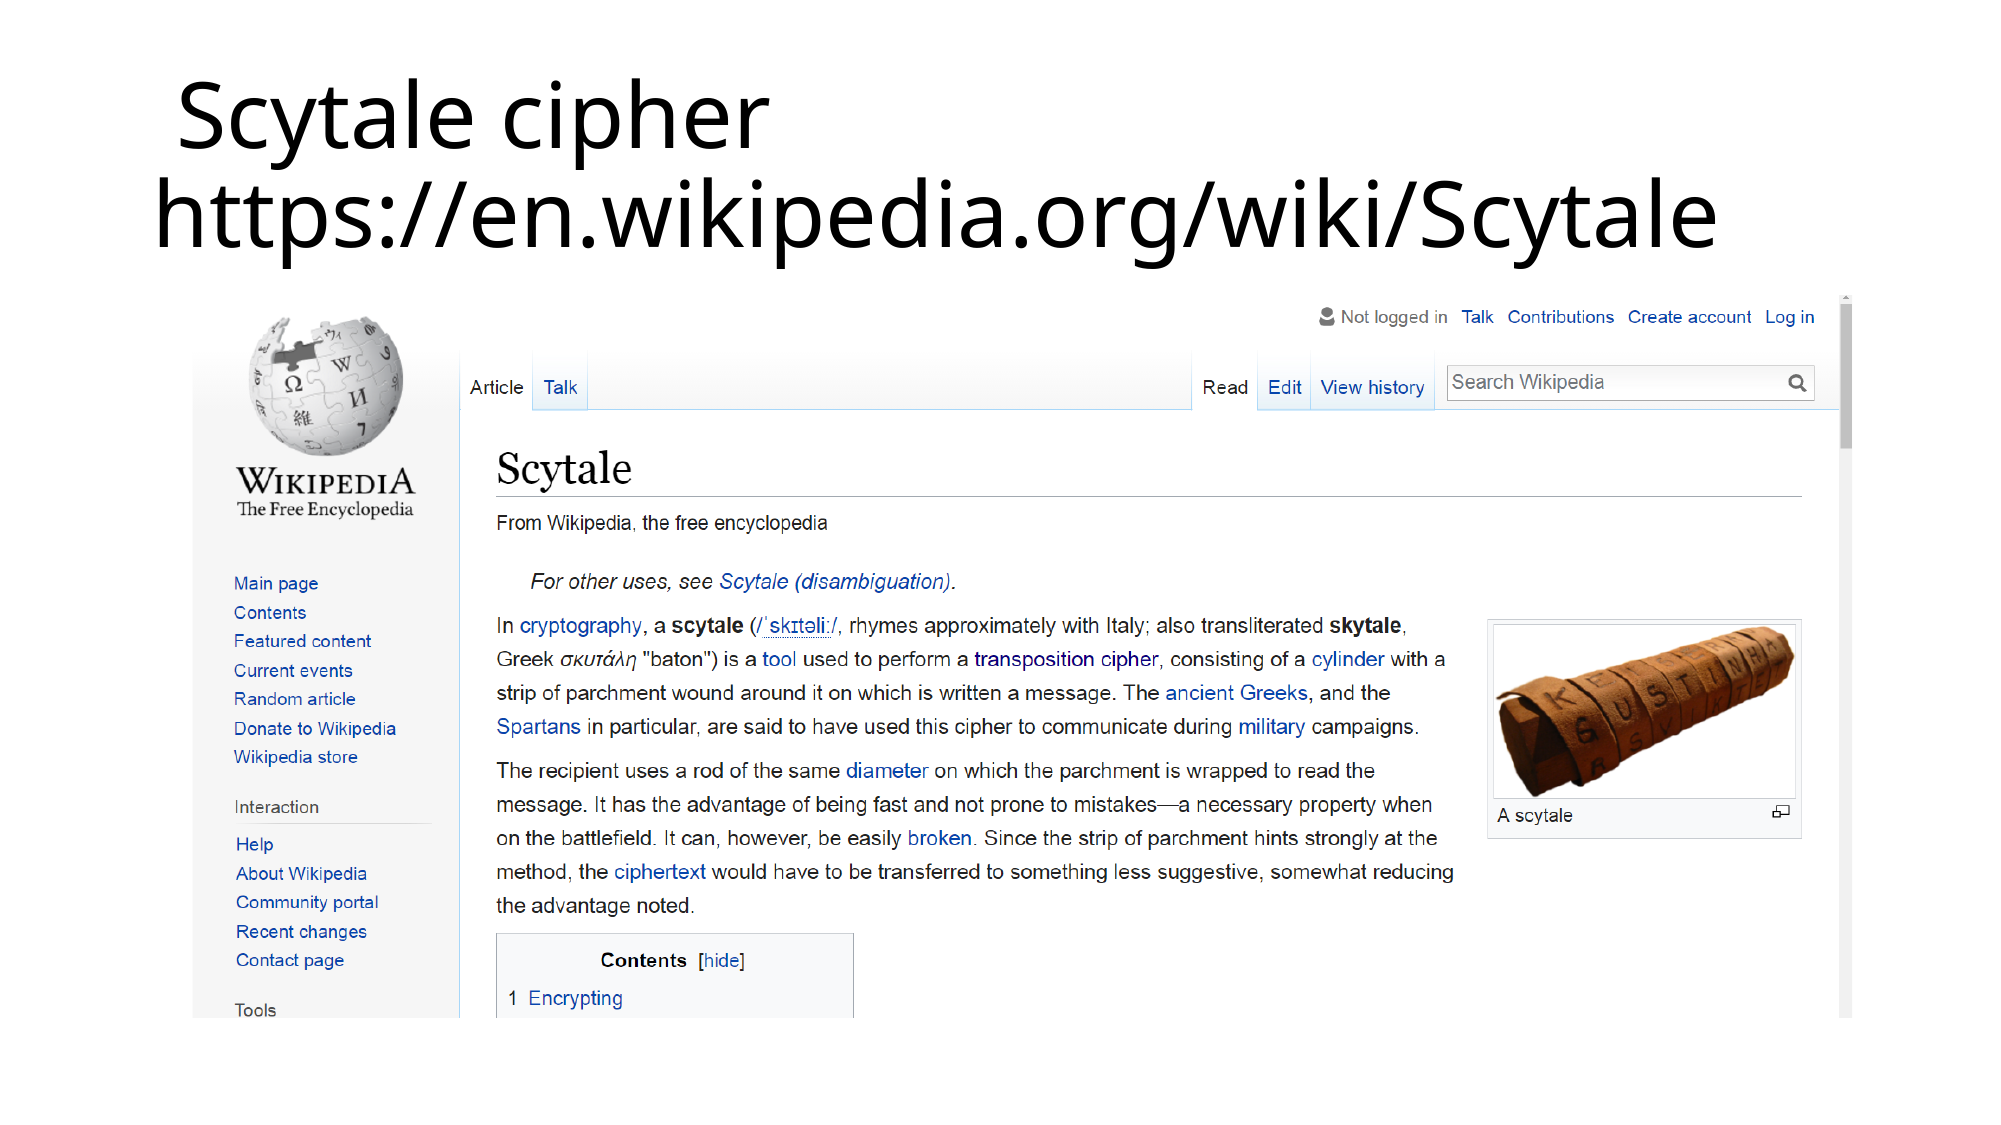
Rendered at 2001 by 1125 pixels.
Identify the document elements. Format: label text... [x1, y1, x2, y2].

title Scytale cipher https://en.wikipedia.org/wiki/Scytale [137, 59, 1863, 278]
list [192, 295, 1853, 1018]
